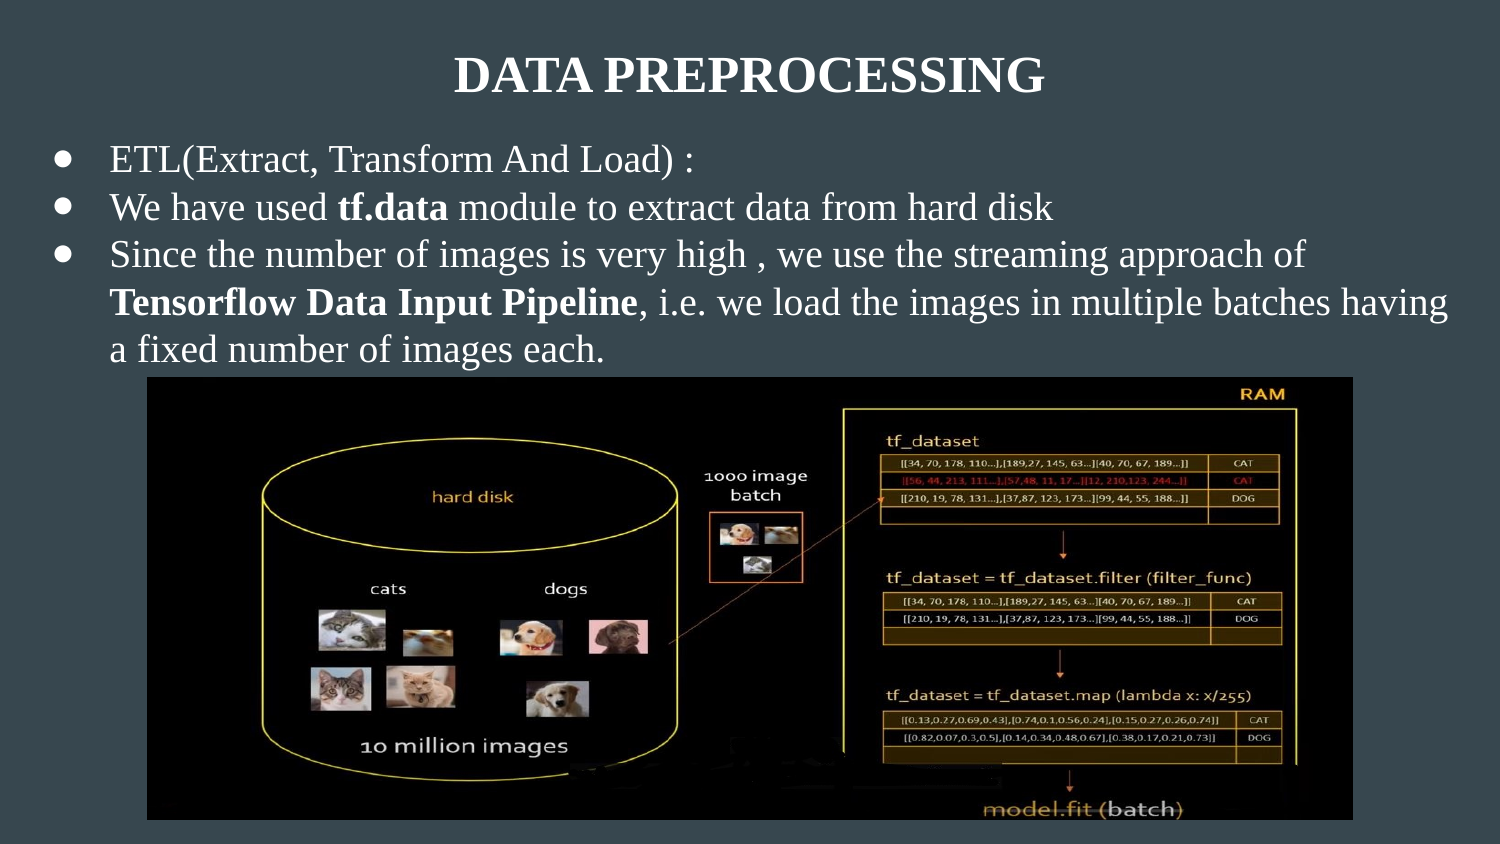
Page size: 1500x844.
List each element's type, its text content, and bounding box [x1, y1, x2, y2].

picture [146, 376, 1354, 821]
text_box DATA PREPROCESSING [368, 24, 1132, 118]
text_box ETL(Extract, Transform And Load) : We have used tf.data module to extract data from hard disk Since the number of images is very high , we use the streaming approach of Tensorflow Data Input Pipeline, i.e. we load the images in multiple batches having a fixed number of images each. [19, 118, 1481, 766]
